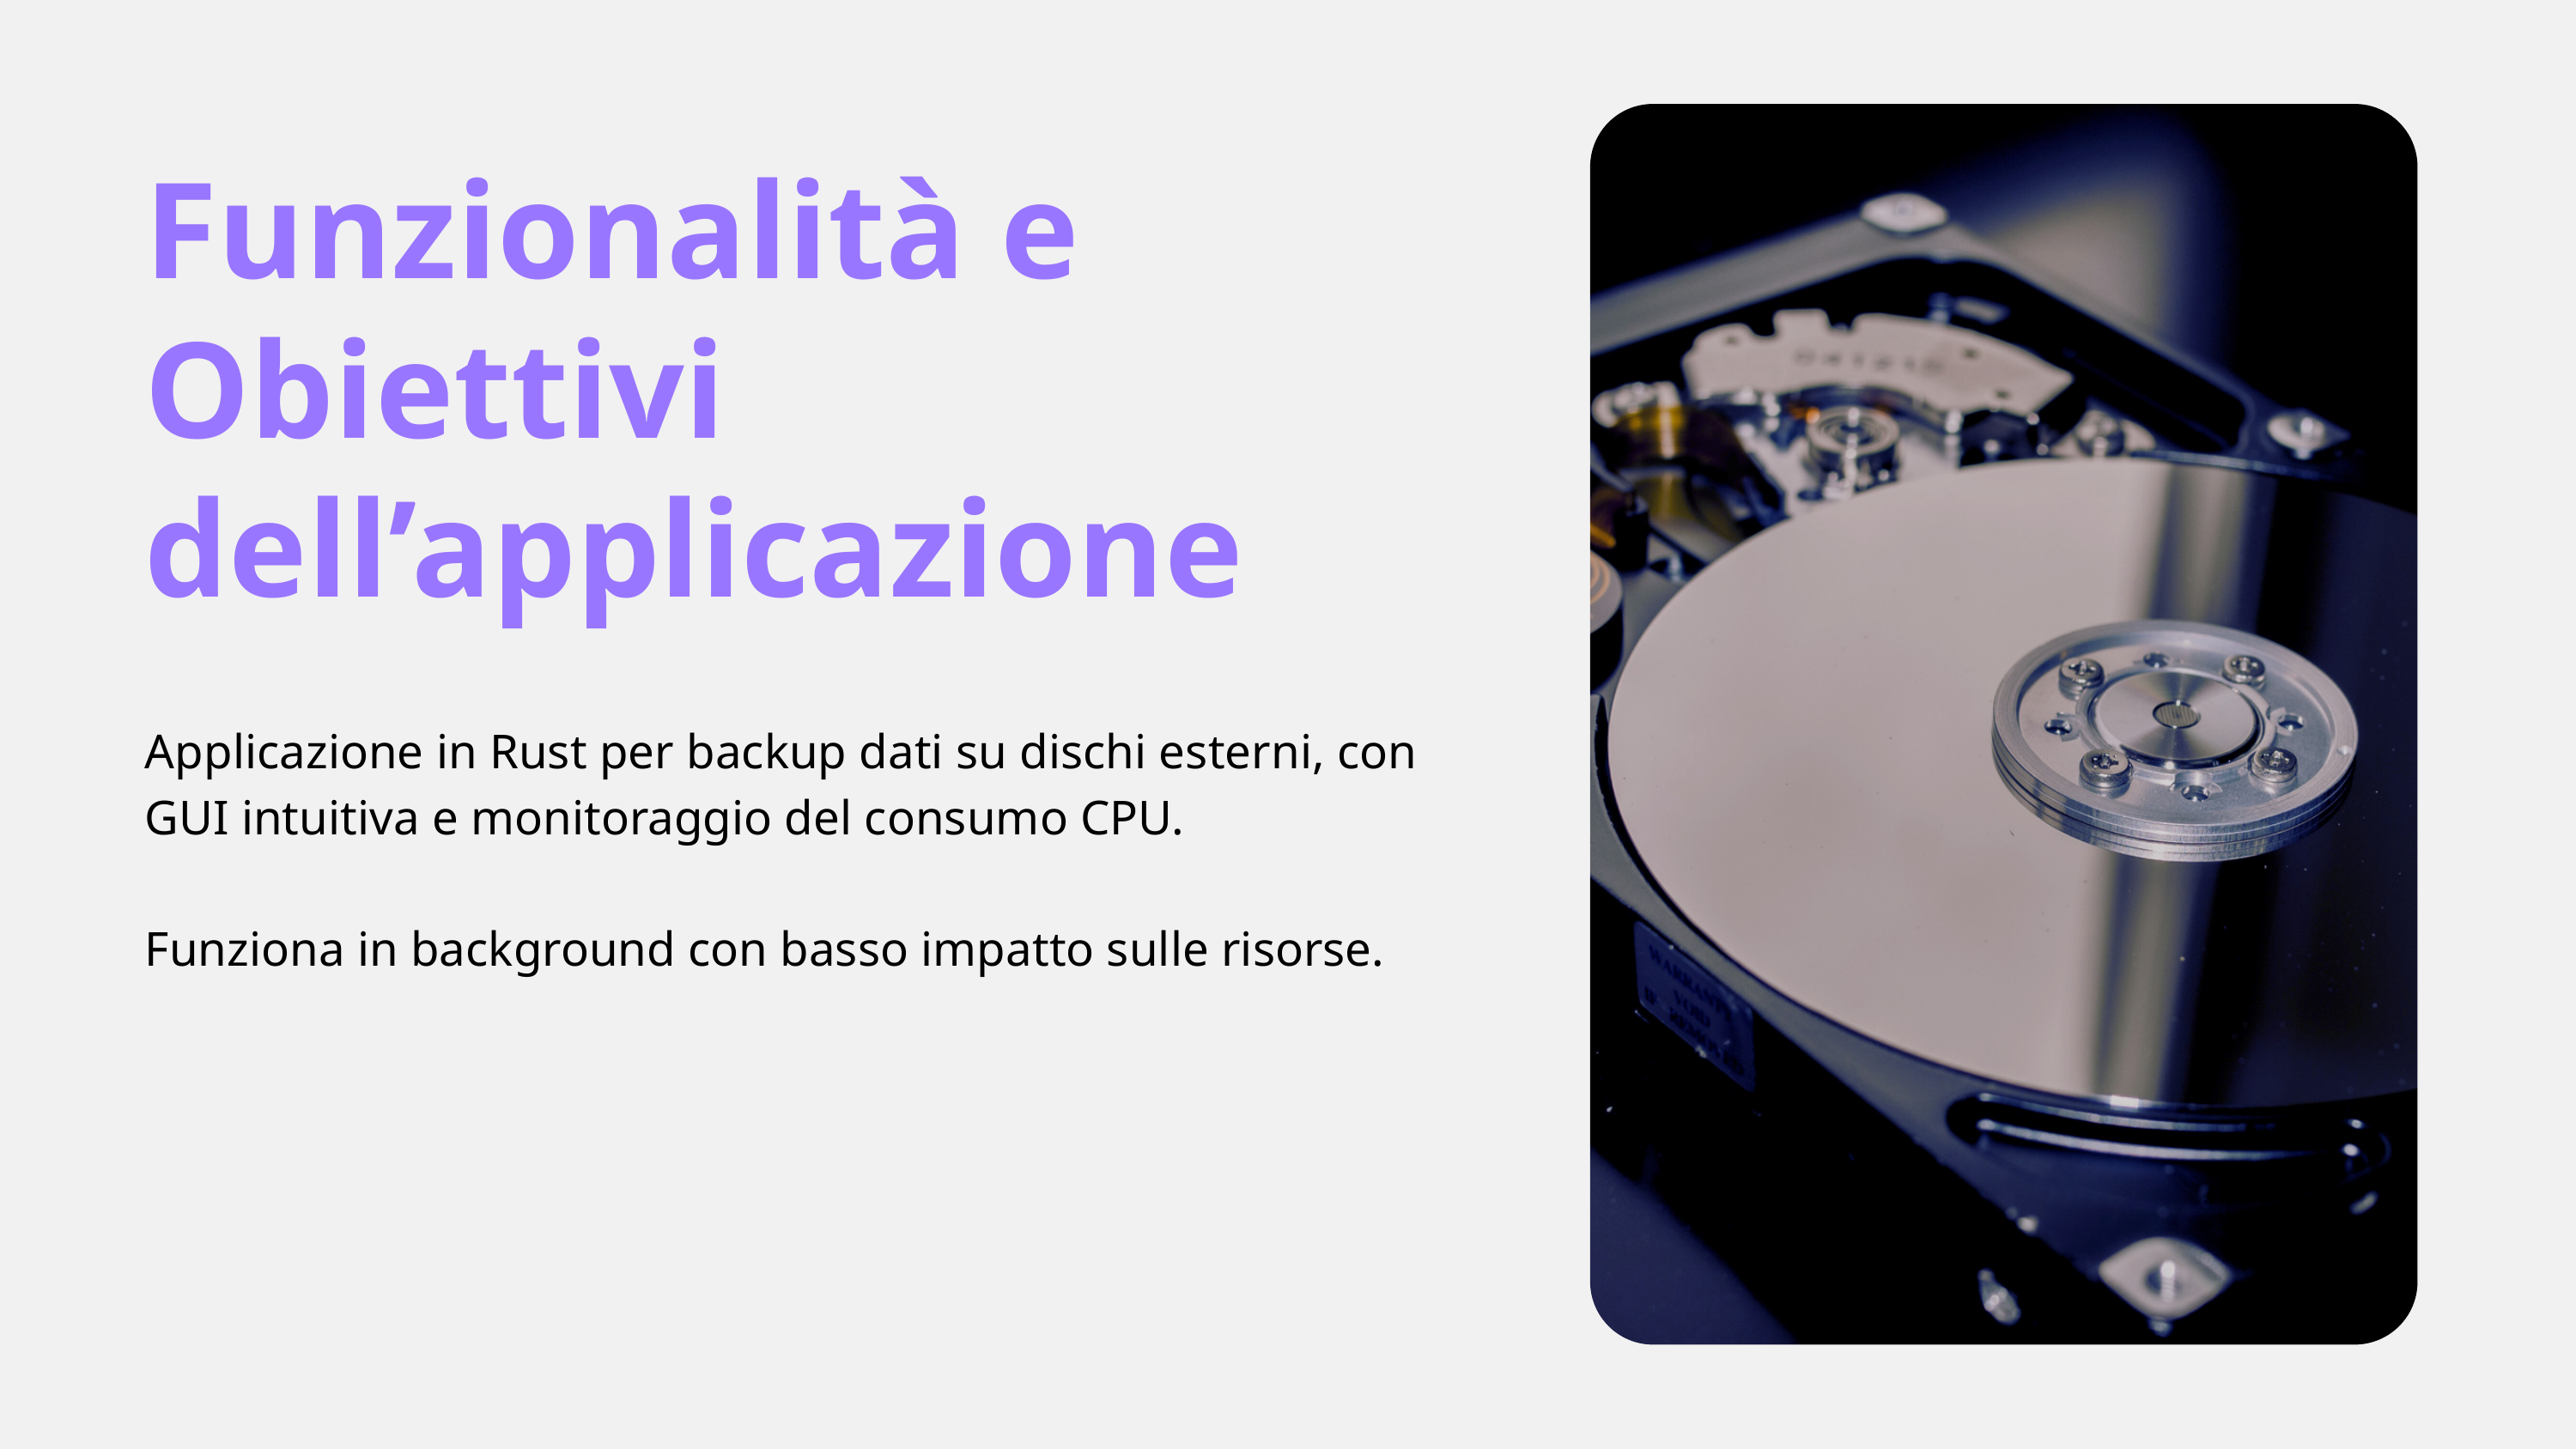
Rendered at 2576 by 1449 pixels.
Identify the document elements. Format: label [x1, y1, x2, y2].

text_box [1589, 103, 2418, 1345]
text_box [144, 144, 1463, 992]
